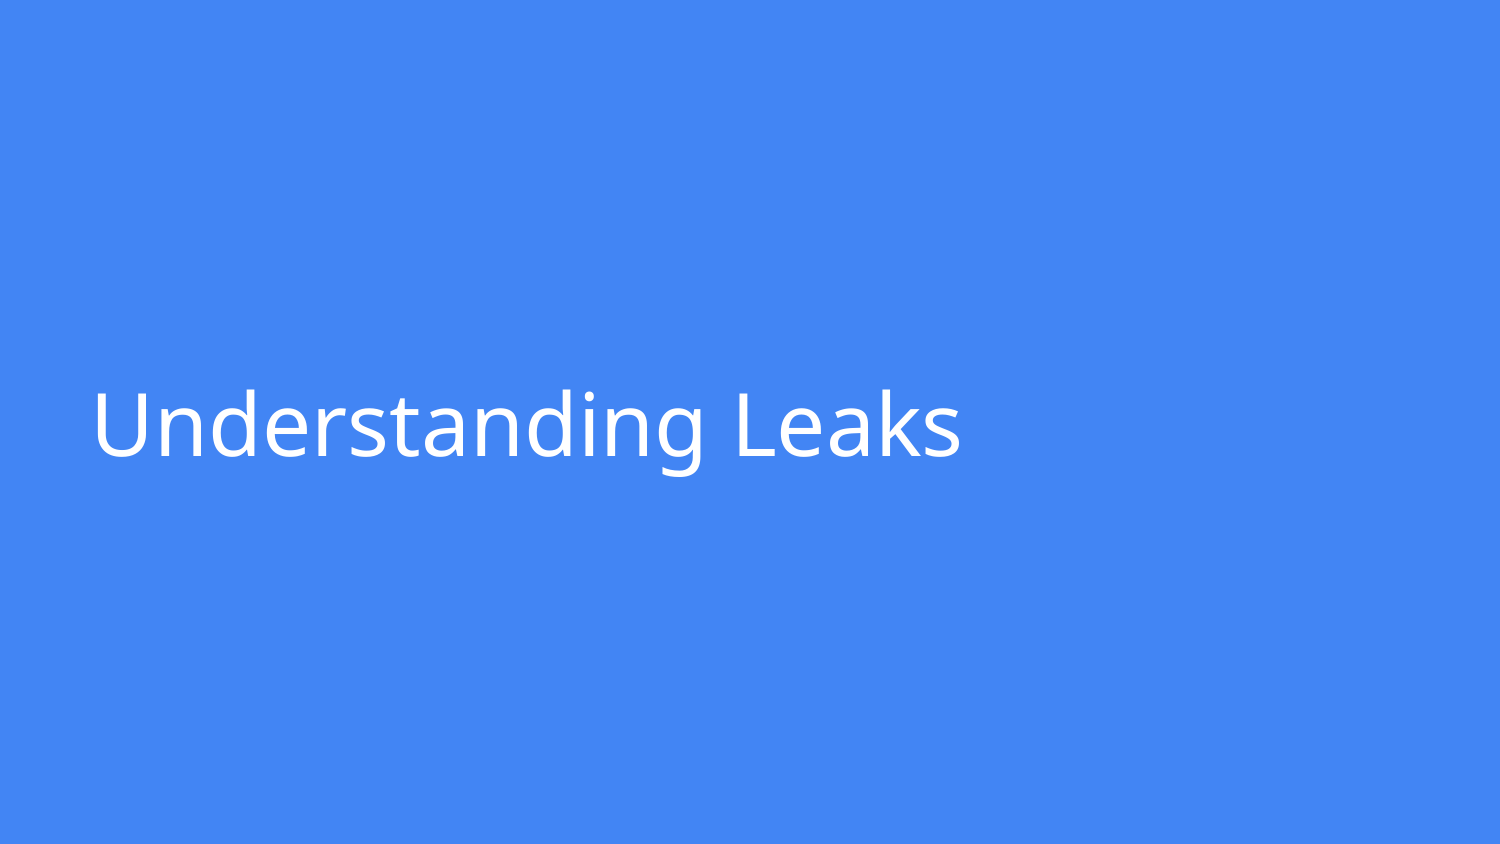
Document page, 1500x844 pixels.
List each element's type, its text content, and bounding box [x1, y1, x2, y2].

title Understanding Leaks [75, 338, 1425, 505]
